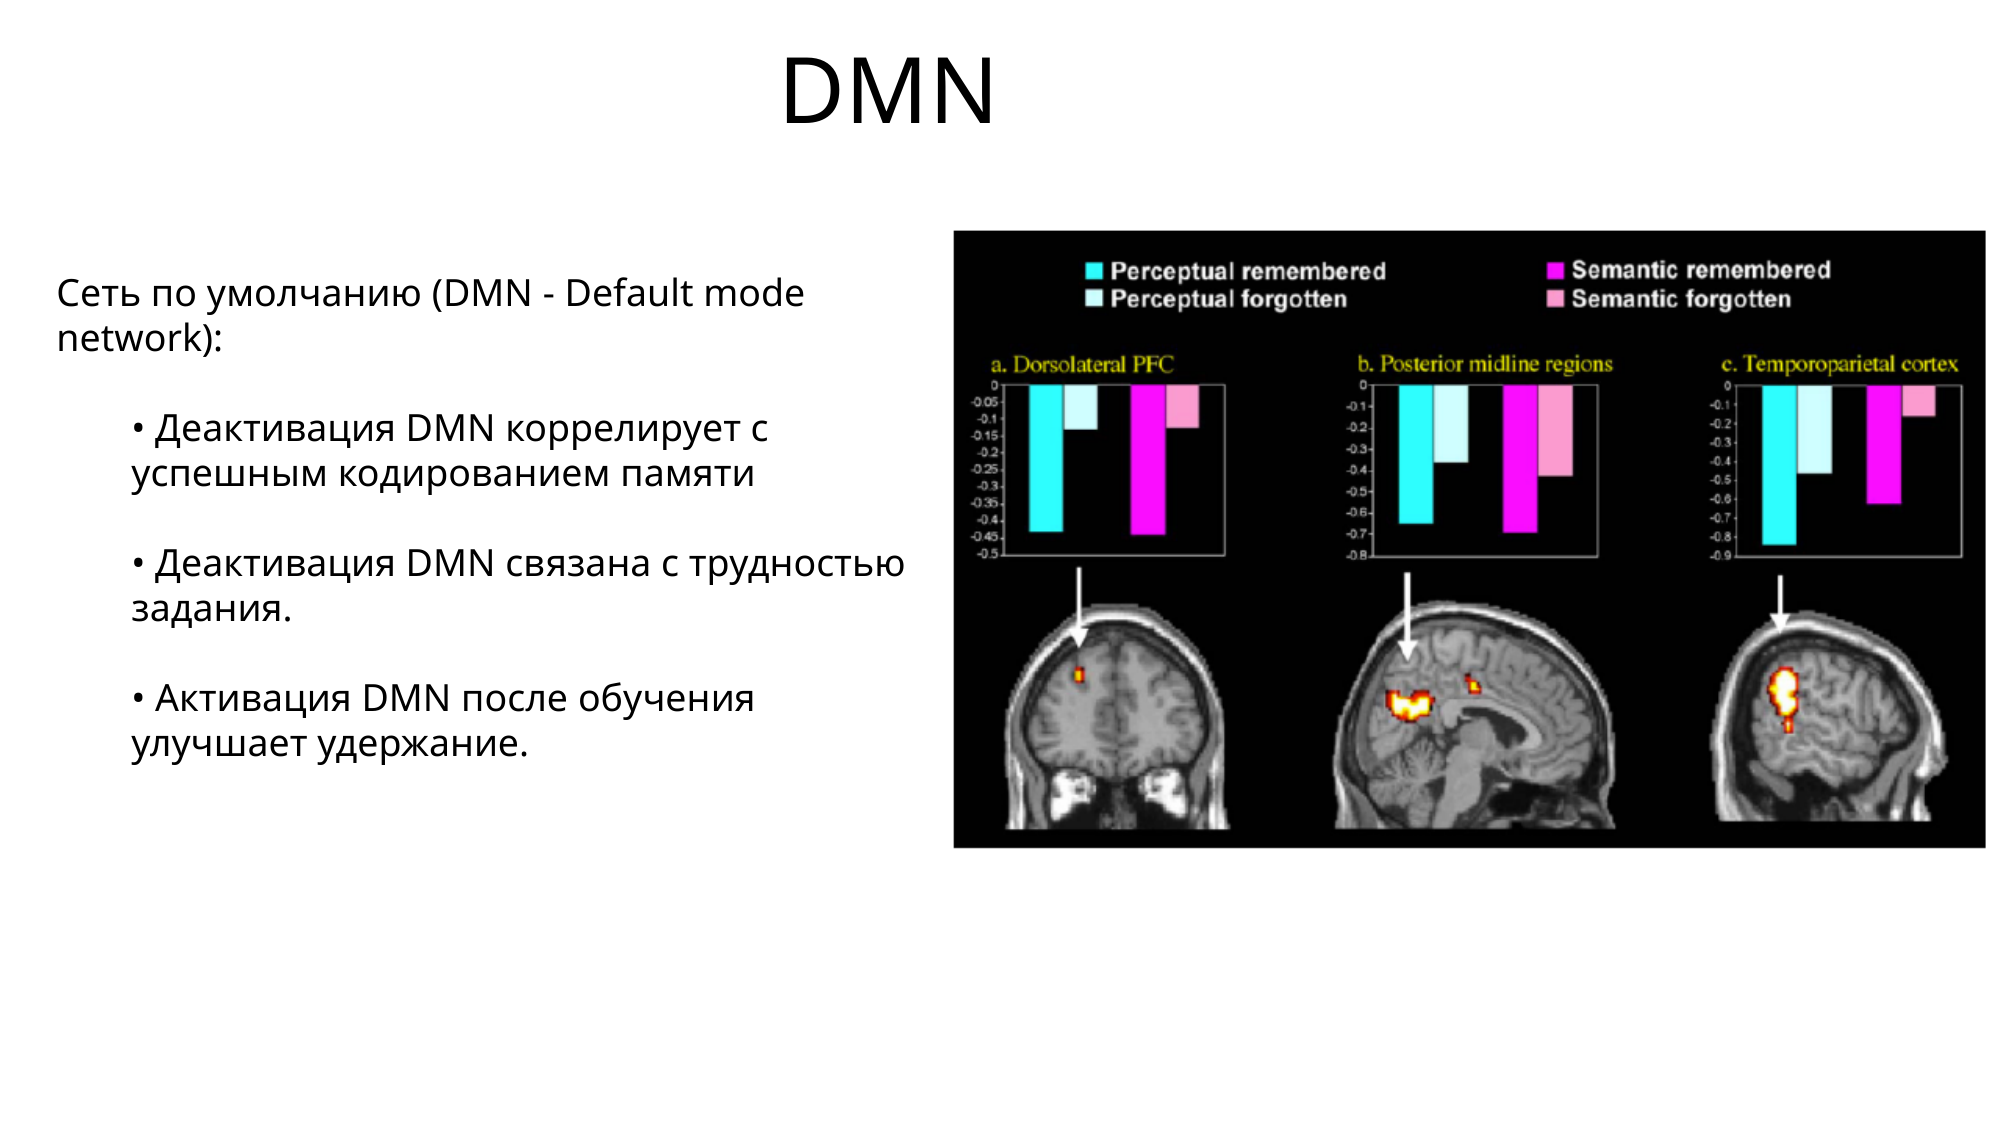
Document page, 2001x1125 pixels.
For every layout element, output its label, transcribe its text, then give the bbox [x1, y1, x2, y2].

title DMN [134, 43, 1644, 145]
text_box Сеть по умолчанию (DMN - Default mode network): • Деактивация DMN коррелирует с успешным кодированием памяти • Деактивация DMN связана с трудностью задания. • Активация DMN после обучения улучшает удержание. [41, 261, 940, 772]
picture [940, 220, 2000, 864]
